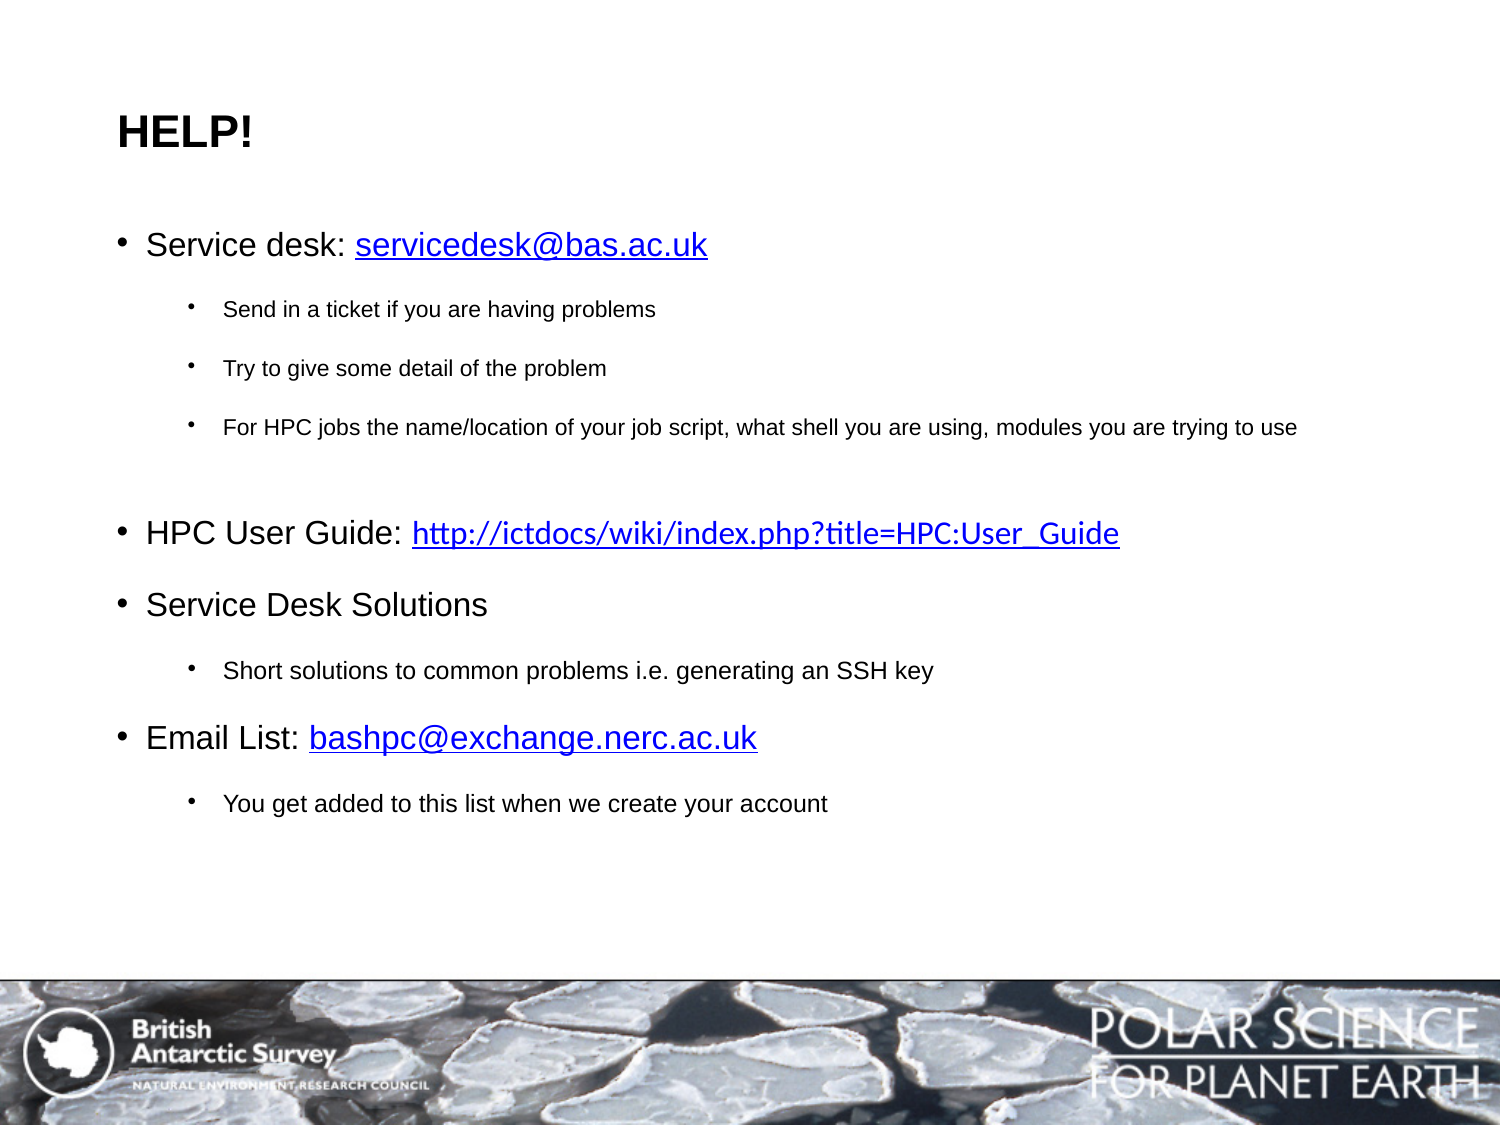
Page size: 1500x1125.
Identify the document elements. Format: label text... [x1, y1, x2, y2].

picture [0, 0, 1500, 1125]
title HELP! [117, 70, 1371, 188]
subtitle Service desk: servicedesk@bas.ac.uk Send in a ticket if you are having problems Try to give some detail of the problem For HPC jobs the name/location of your job script, what shell you are using, modules you are trying to use HPC User Guide: http://ictdocs/wiki/index.php?title=HPC:User_Guide Service Desk Solutions Short solutions to common problems i.e. generating an SSH key Email List: bashpc@exchange.nerc.ac.uk You get added to this list when we create your account [116, 222, 1371, 914]
